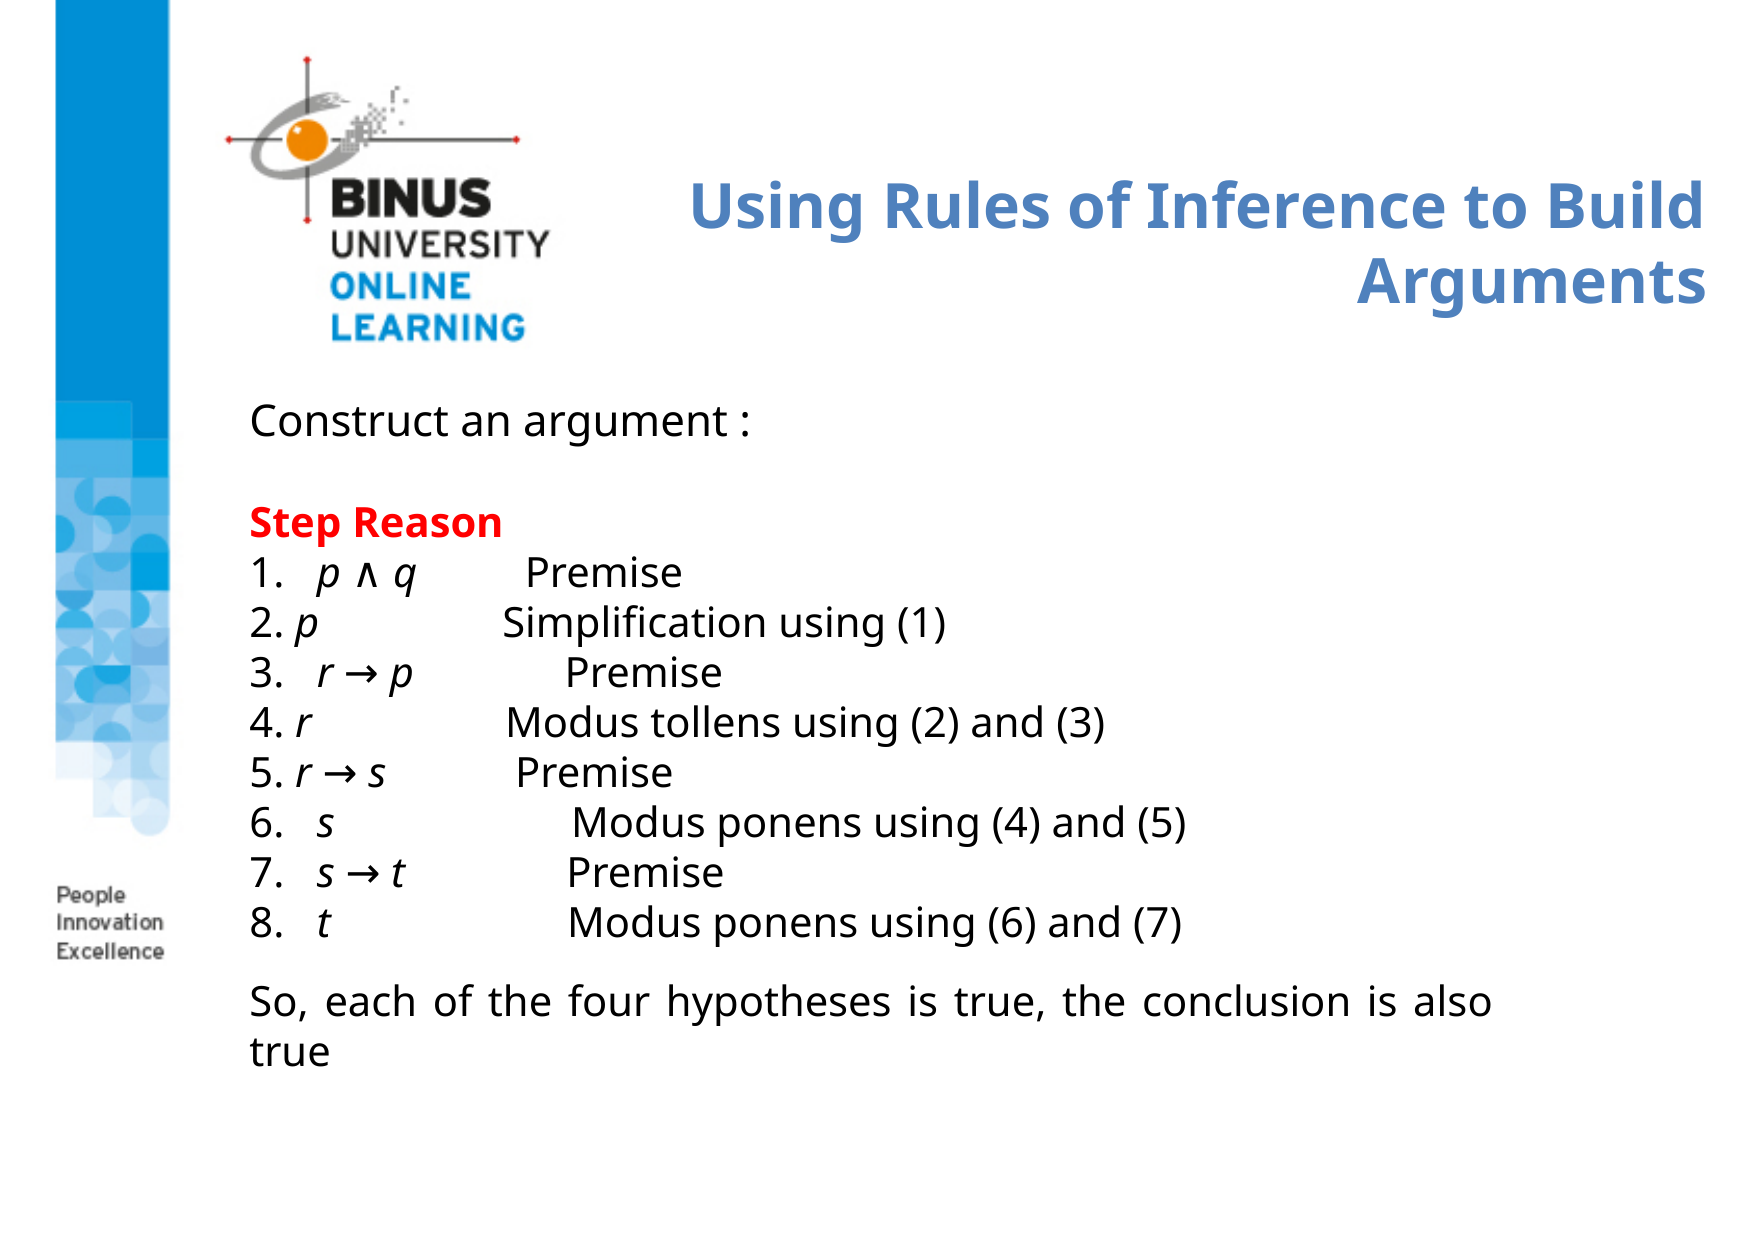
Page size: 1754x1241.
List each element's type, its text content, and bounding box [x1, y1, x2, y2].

text_box So, each of the four hypotheses is true, the conclusion is also true [234, 967, 1509, 1082]
picture [0, 0, 1754, 1241]
title Using Rules of Inference to Build Arguments [642, 137, 1725, 345]
